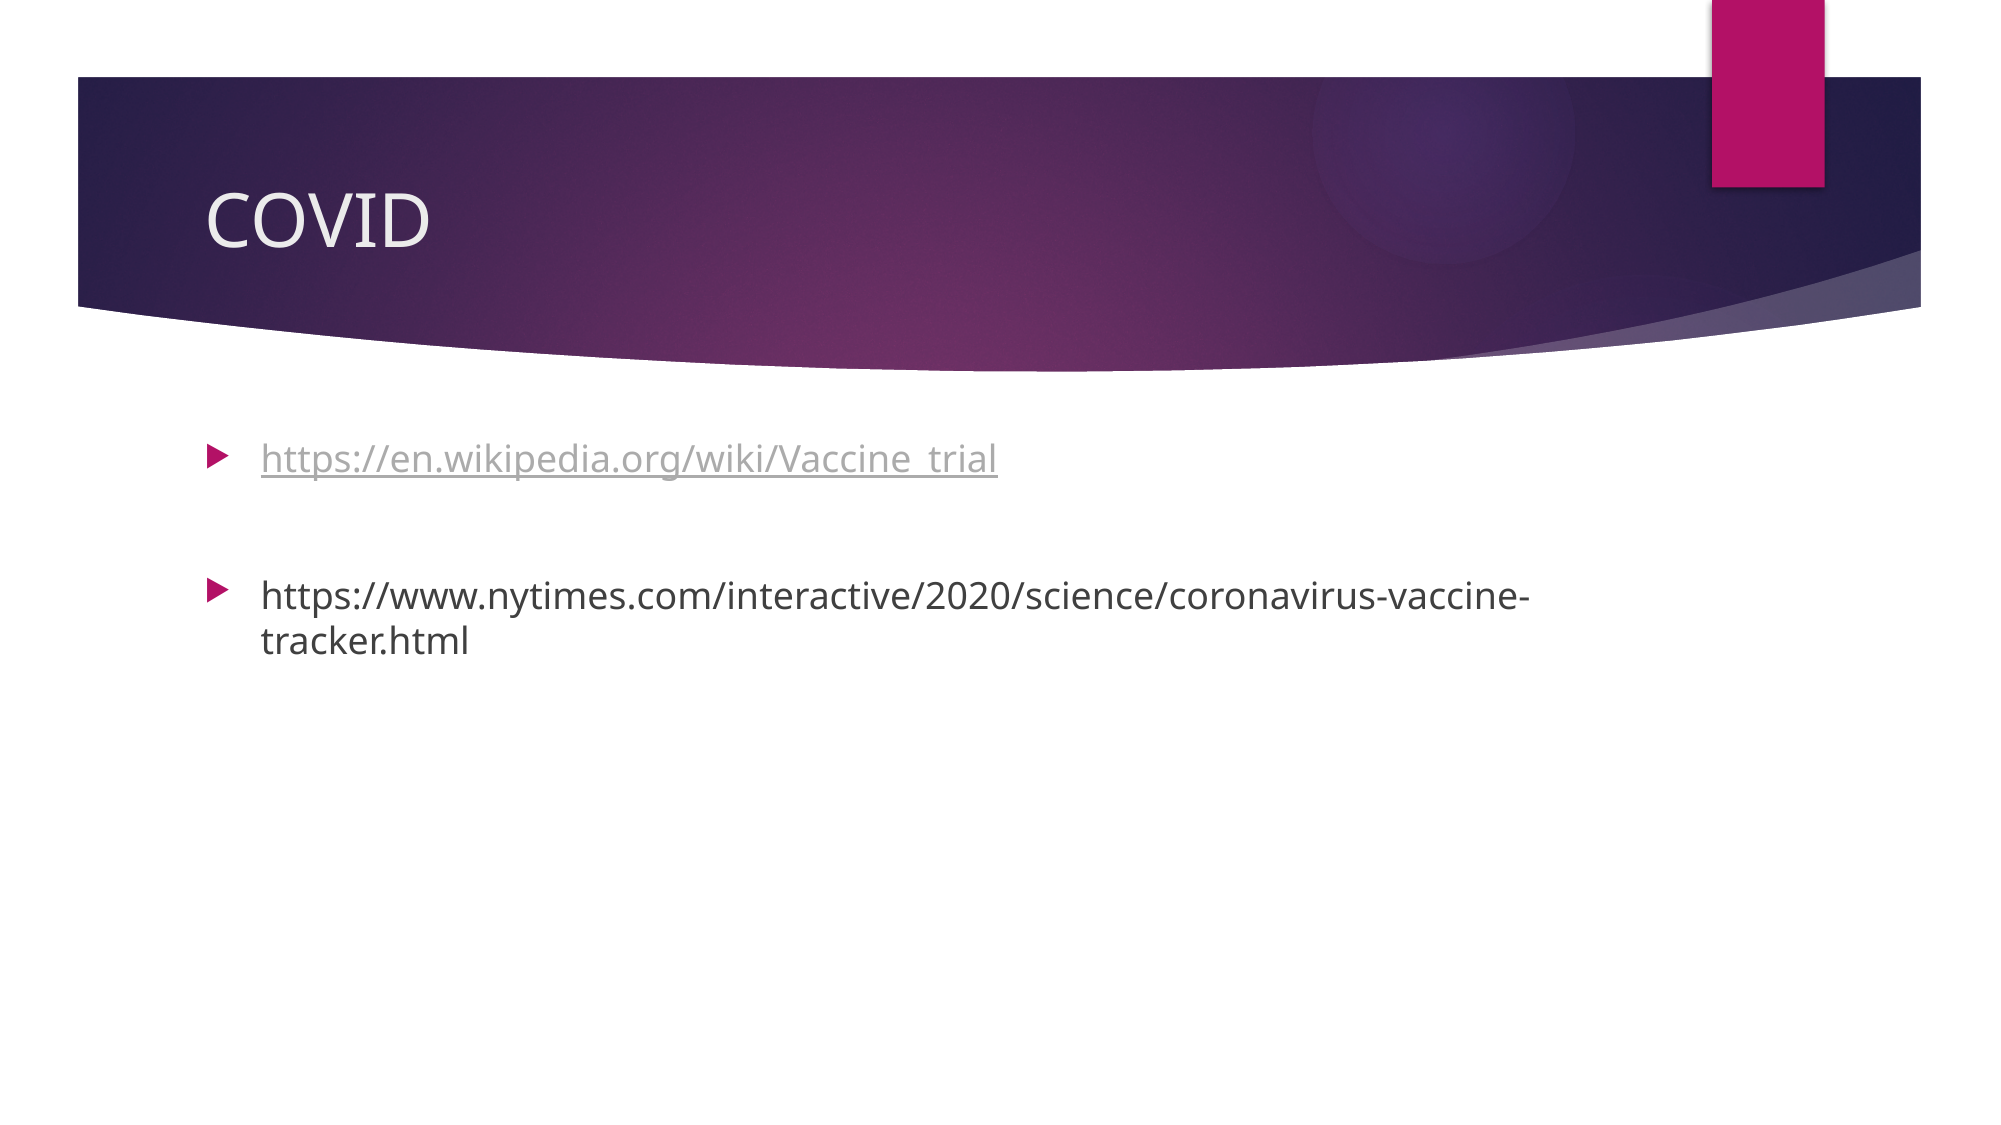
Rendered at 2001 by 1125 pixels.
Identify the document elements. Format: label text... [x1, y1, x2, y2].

list https://en.wikipedia.org/wiki/Vaccine_trial https://www.nytimes.com/interactive/2020/science/coronavirus-vaccine-tracker.html [189, 427, 1638, 988]
title COVID [189, 159, 1627, 276]
